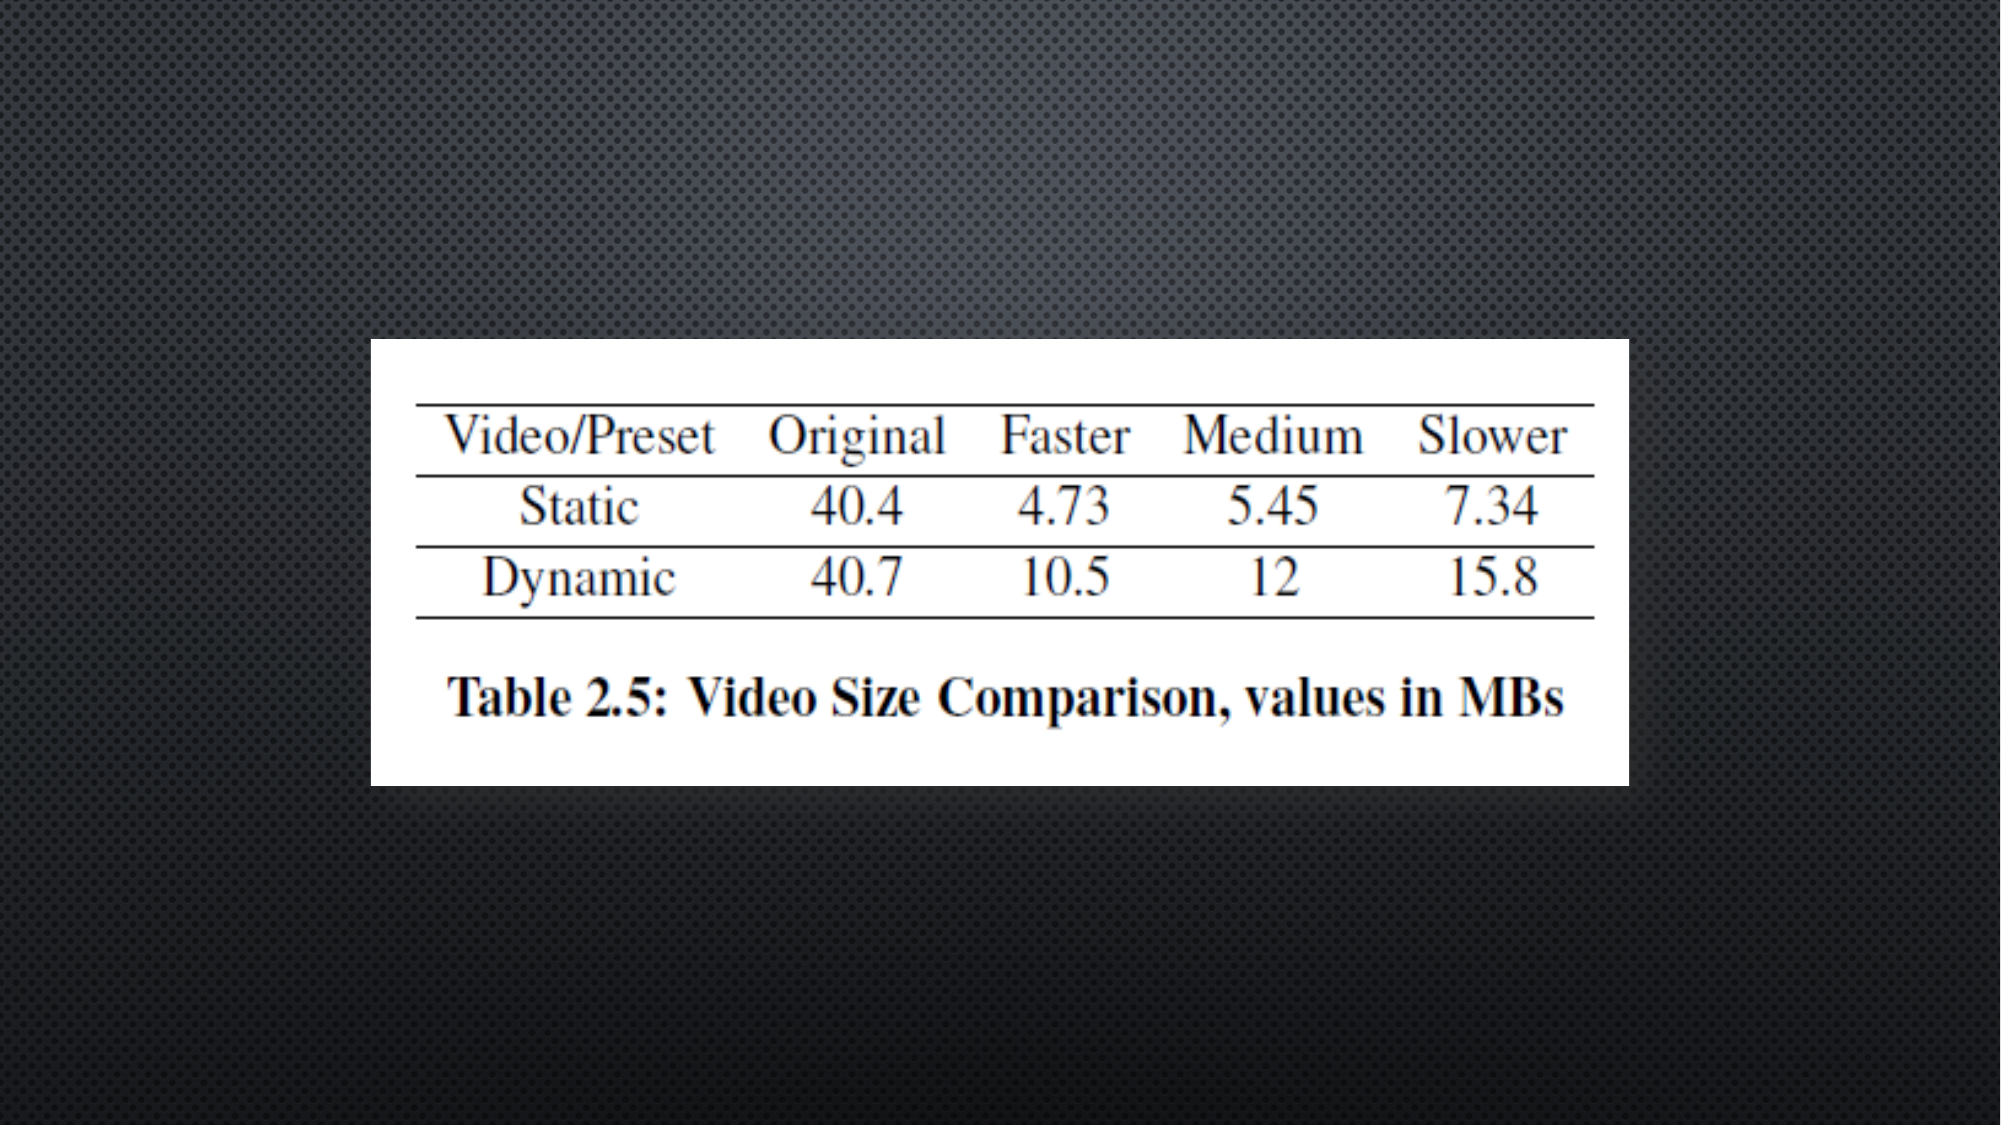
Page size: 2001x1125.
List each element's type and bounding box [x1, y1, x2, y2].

picture [370, 339, 1630, 786]
